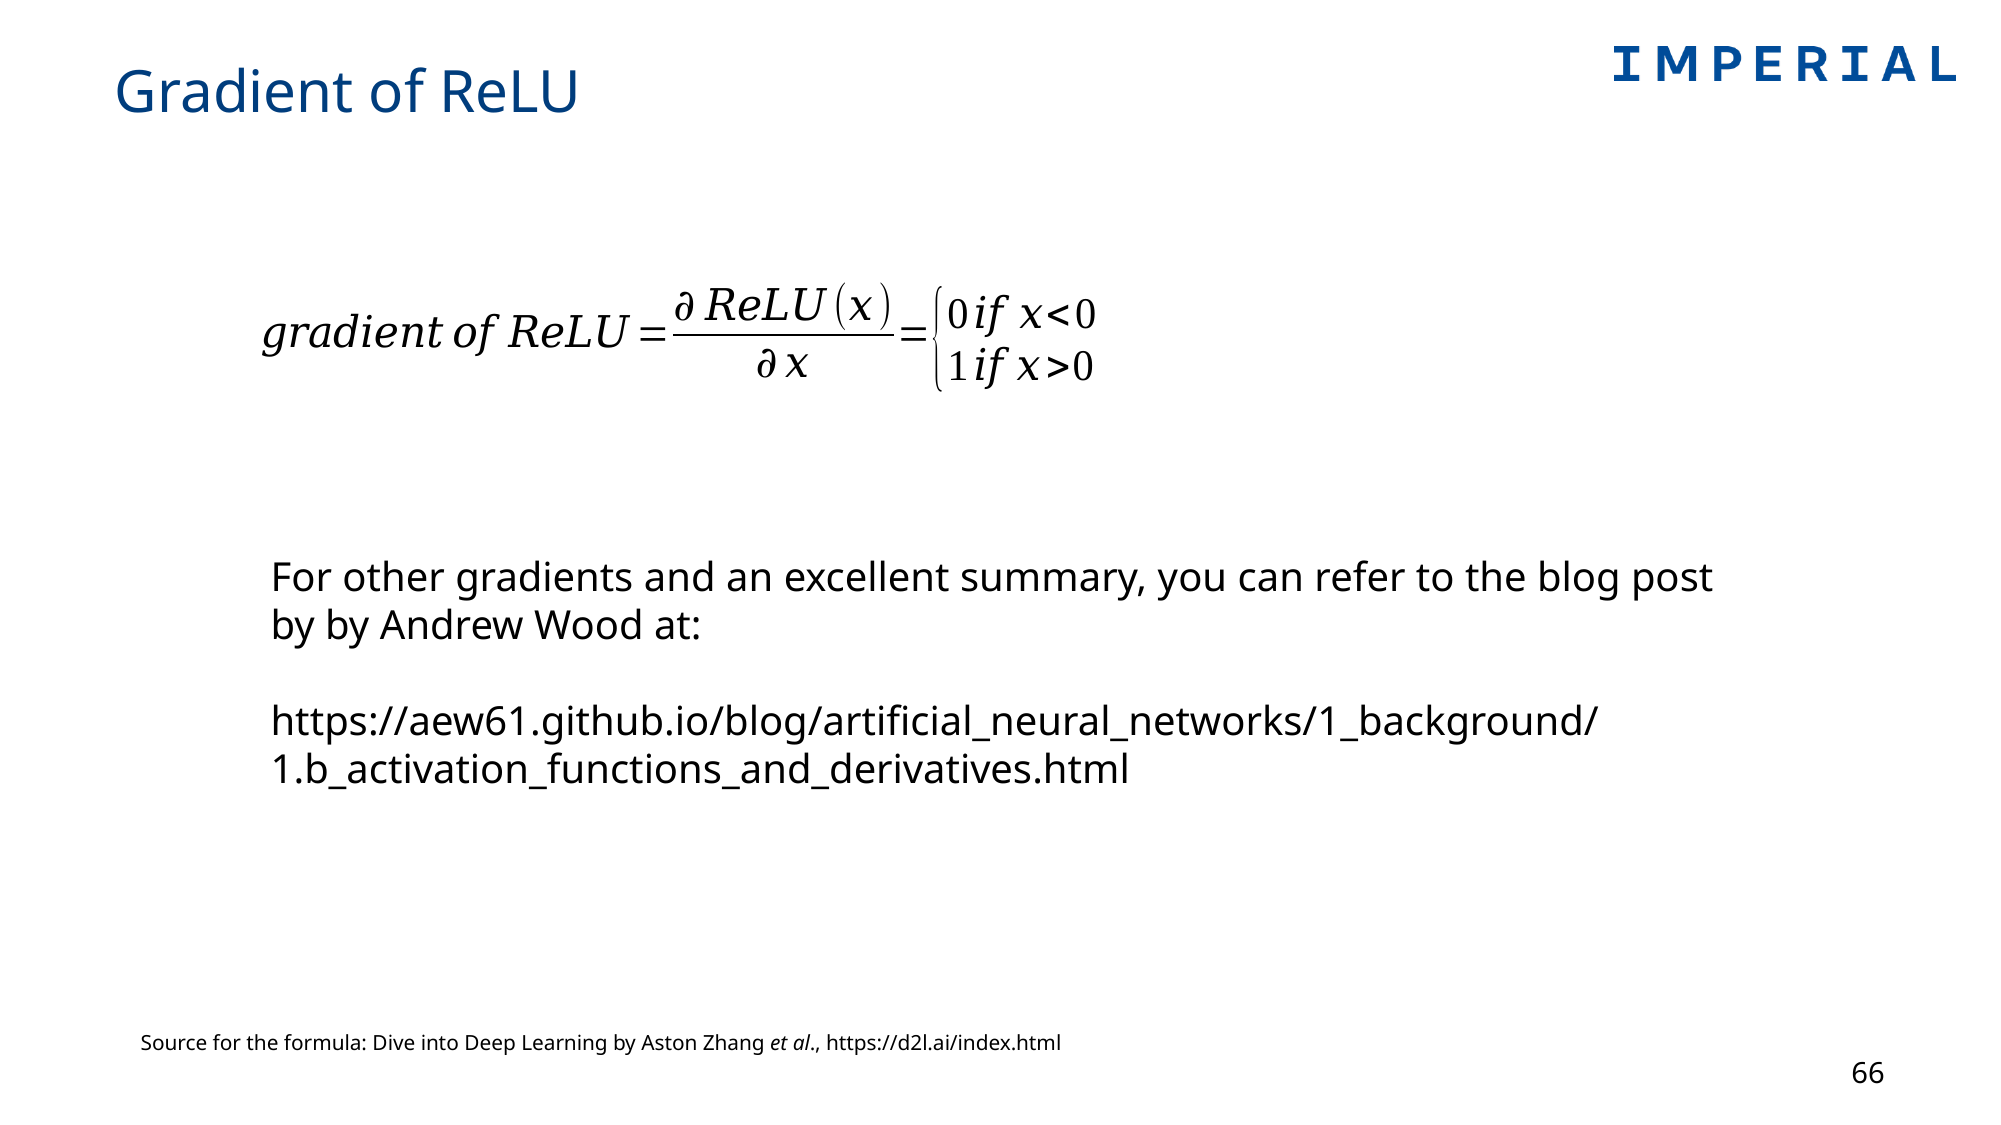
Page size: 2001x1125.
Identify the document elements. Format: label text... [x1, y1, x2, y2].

picture [1900, 46, 1956, 81]
text_box Source for the formula: Dive into Deep Learning by Aston Zhang et al., https://d2l.ai/index.html [125, 1022, 1386, 1063]
text_box For other gradients and an excellent summary, you can refer to the blog post by by Andrew Wood at: https://aew61.github.io/blog/artificial_neural_networks/1_background/1.b_activation_functions_and_derivatives.html [255, 544, 1752, 799]
title Gradient of ReLU [99, 0, 1900, 184]
slide_number 66 [1433, 1046, 1901, 1103]
